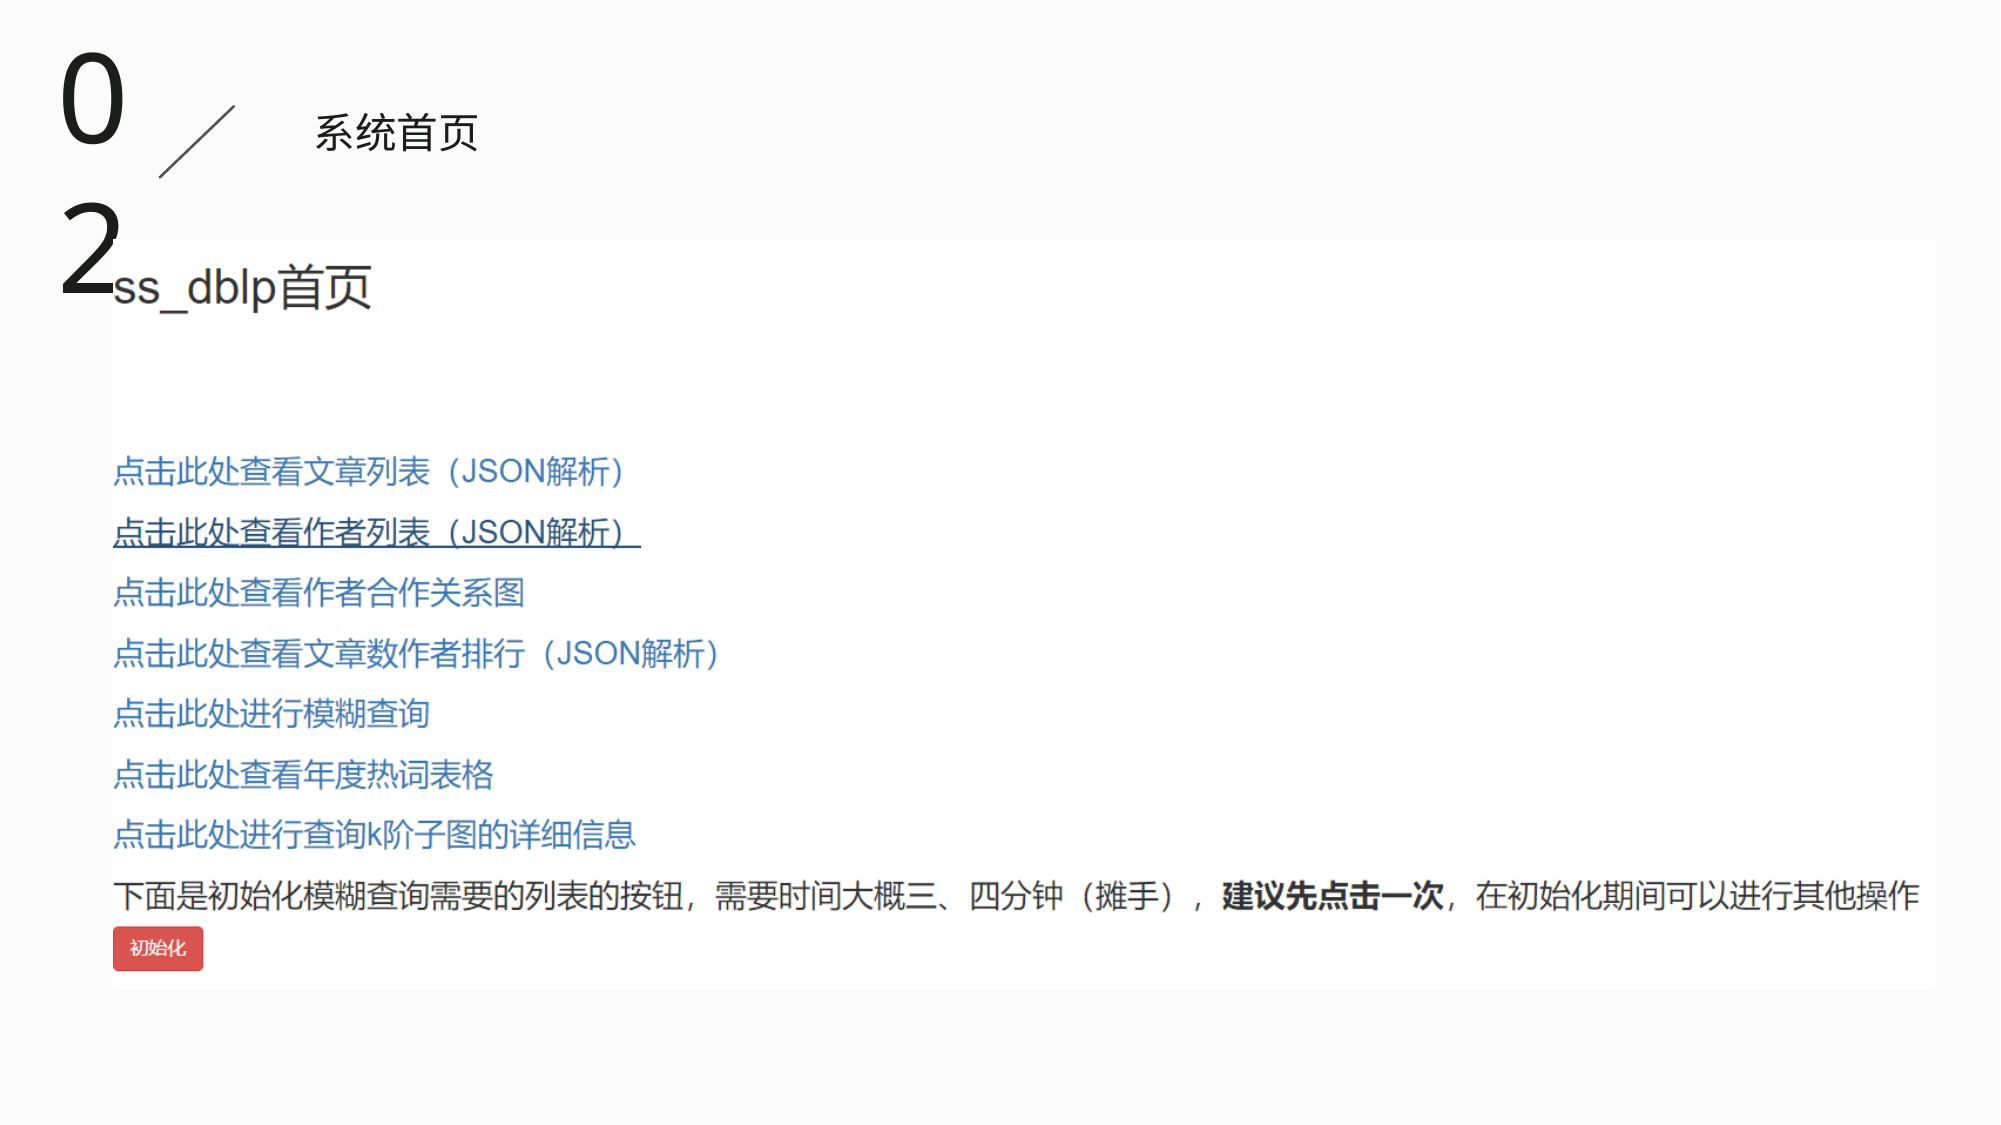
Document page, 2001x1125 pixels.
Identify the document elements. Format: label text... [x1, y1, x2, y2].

text_box 系统首页 [298, 99, 577, 164]
text_box 02 [42, 10, 214, 326]
picture [113, 239, 1935, 990]
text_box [159, 106, 234, 178]
